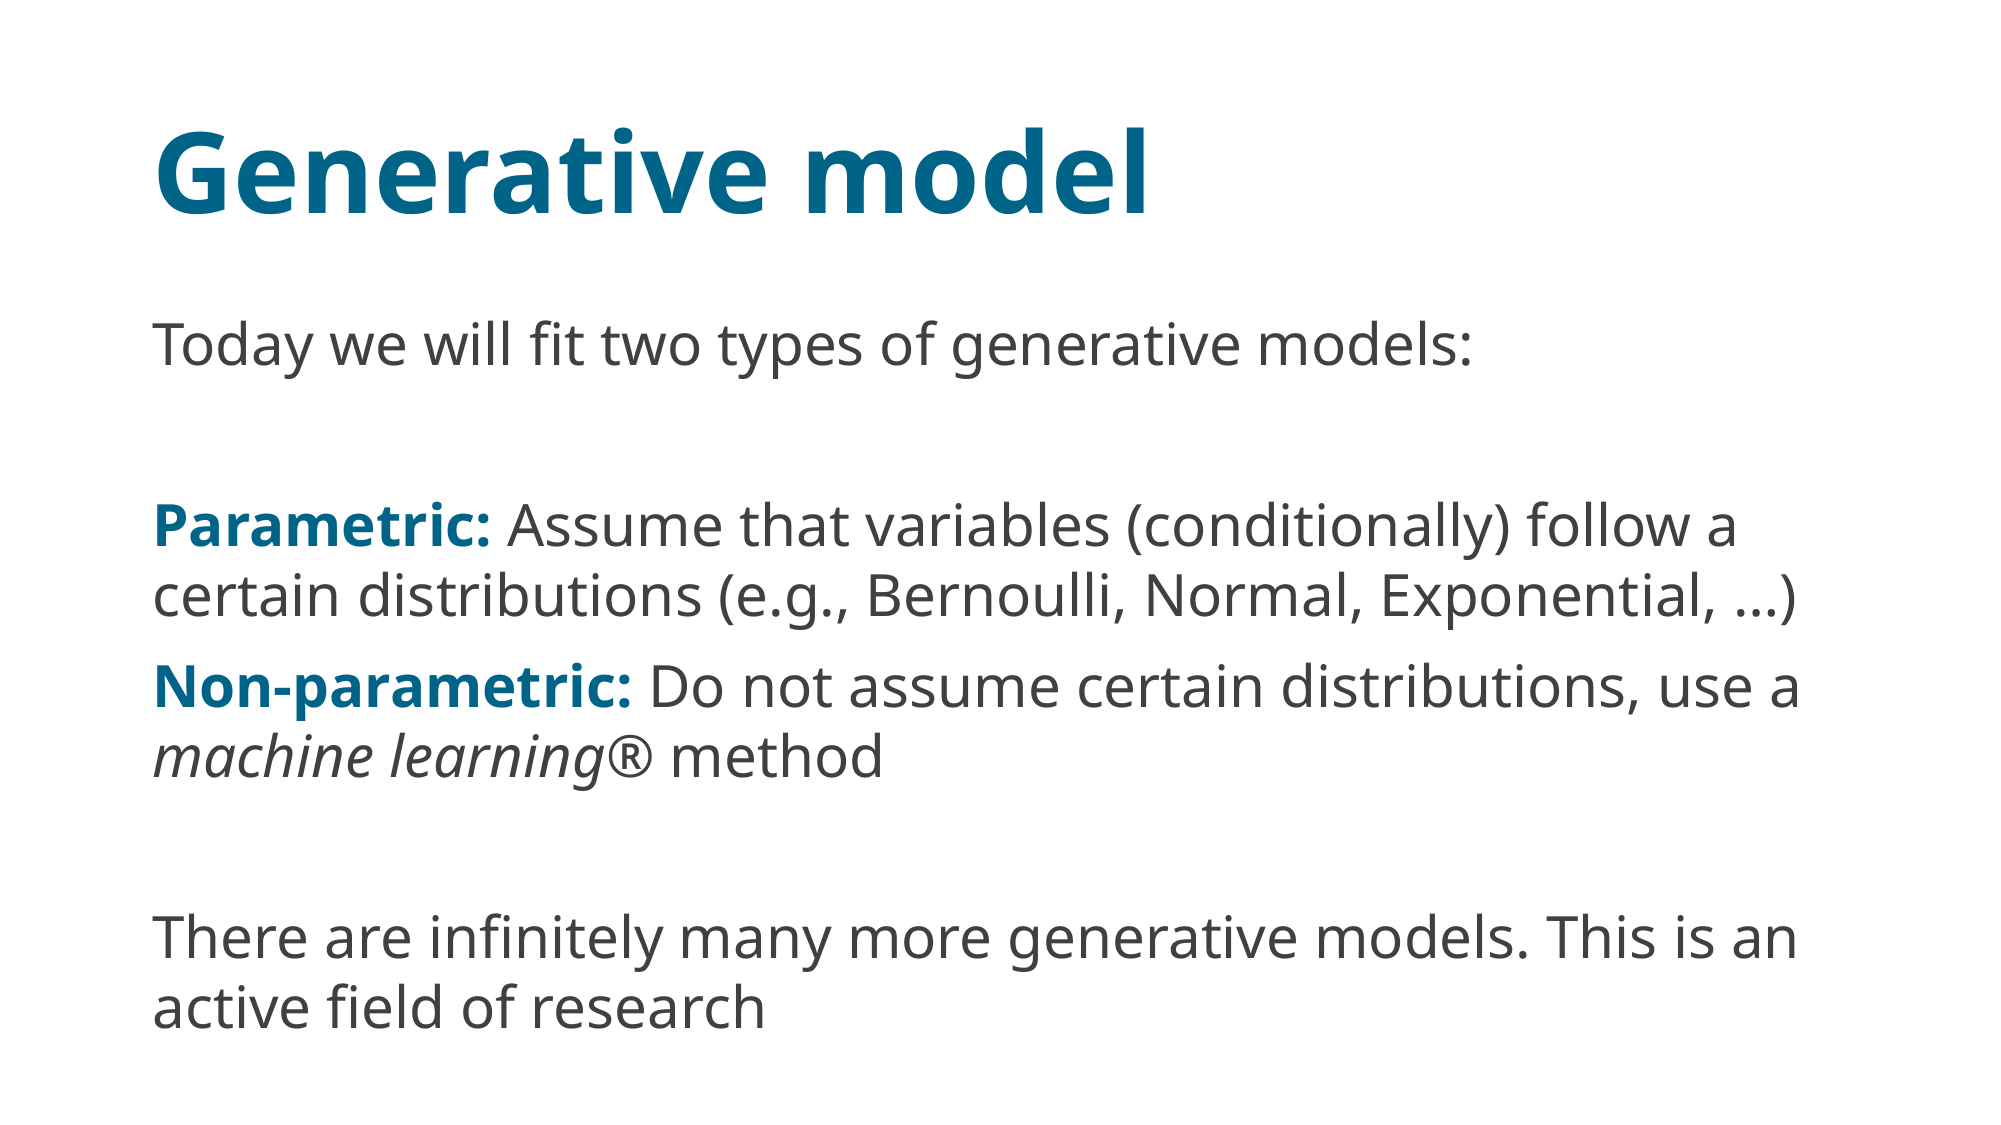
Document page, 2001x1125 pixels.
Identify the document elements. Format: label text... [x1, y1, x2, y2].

list Today we will fit two types of generative models: Parametric: Assume that variables (conditionally) follow a certain distributions (e.g., Bernoulli, Normal, Exponential, …) Non-parametric: Do not assume certain distributions, use a machine learning® method There are infinitely many more generative models. This is an active field of research [137, 299, 1863, 1066]
title Generative model [137, 59, 1863, 278]
